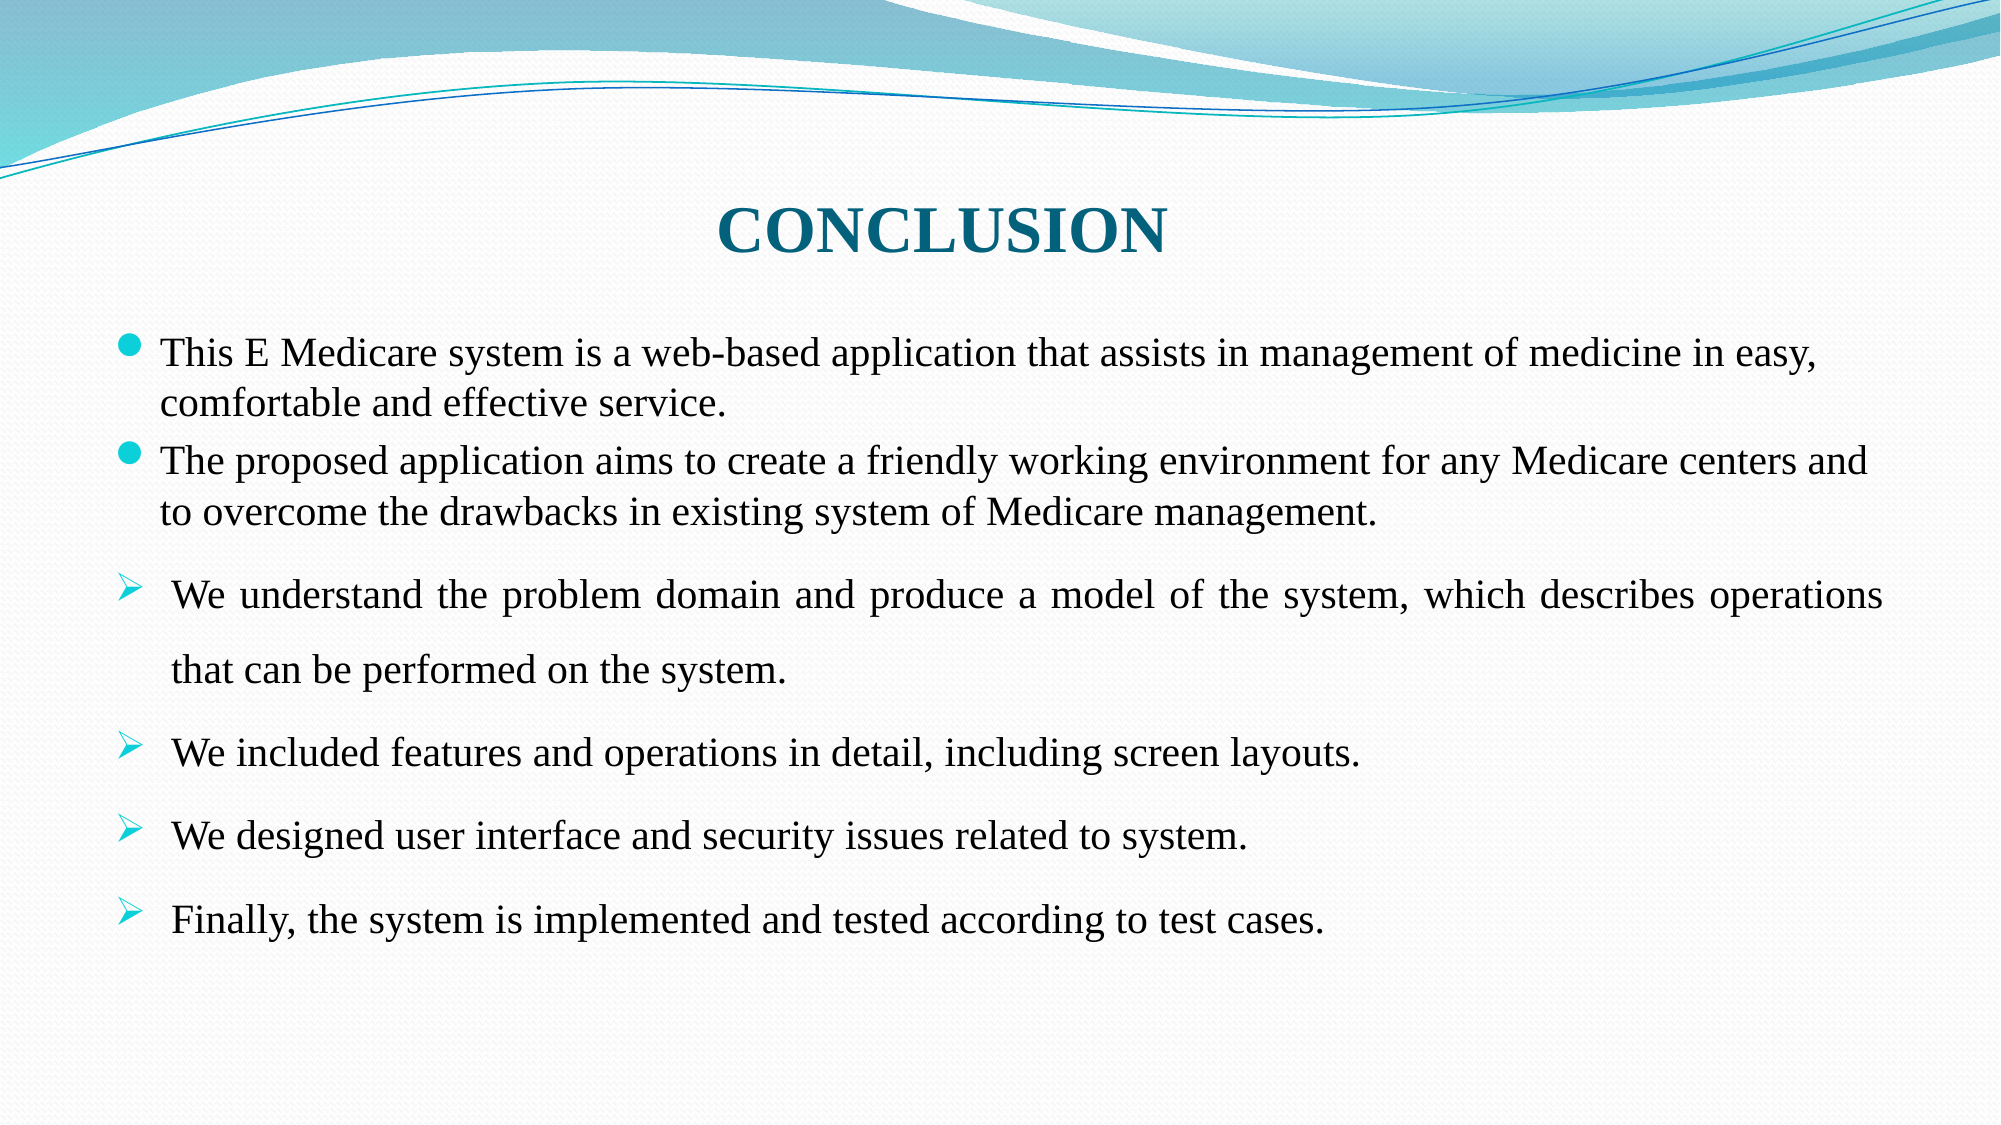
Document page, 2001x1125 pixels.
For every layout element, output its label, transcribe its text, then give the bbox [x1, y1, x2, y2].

list This E Medicare system is a web-based application that assists in management of medicine in easy, comfortable and effective service. The proposed application aims to create a friendly working environment for any Medicare centers and to overcome the drawbacks in existing system of Medicare management. We understand the problem domain and produce a model of the system, which describes operations that can be performed on the system. We included features and operations in detail, including screen layouts. We designed user interface and security issues related to system. Finally, the system is implemented and tested according to test cases. [99, 317, 1900, 1038]
title CONCLUSION [99, 115, 1900, 266]
